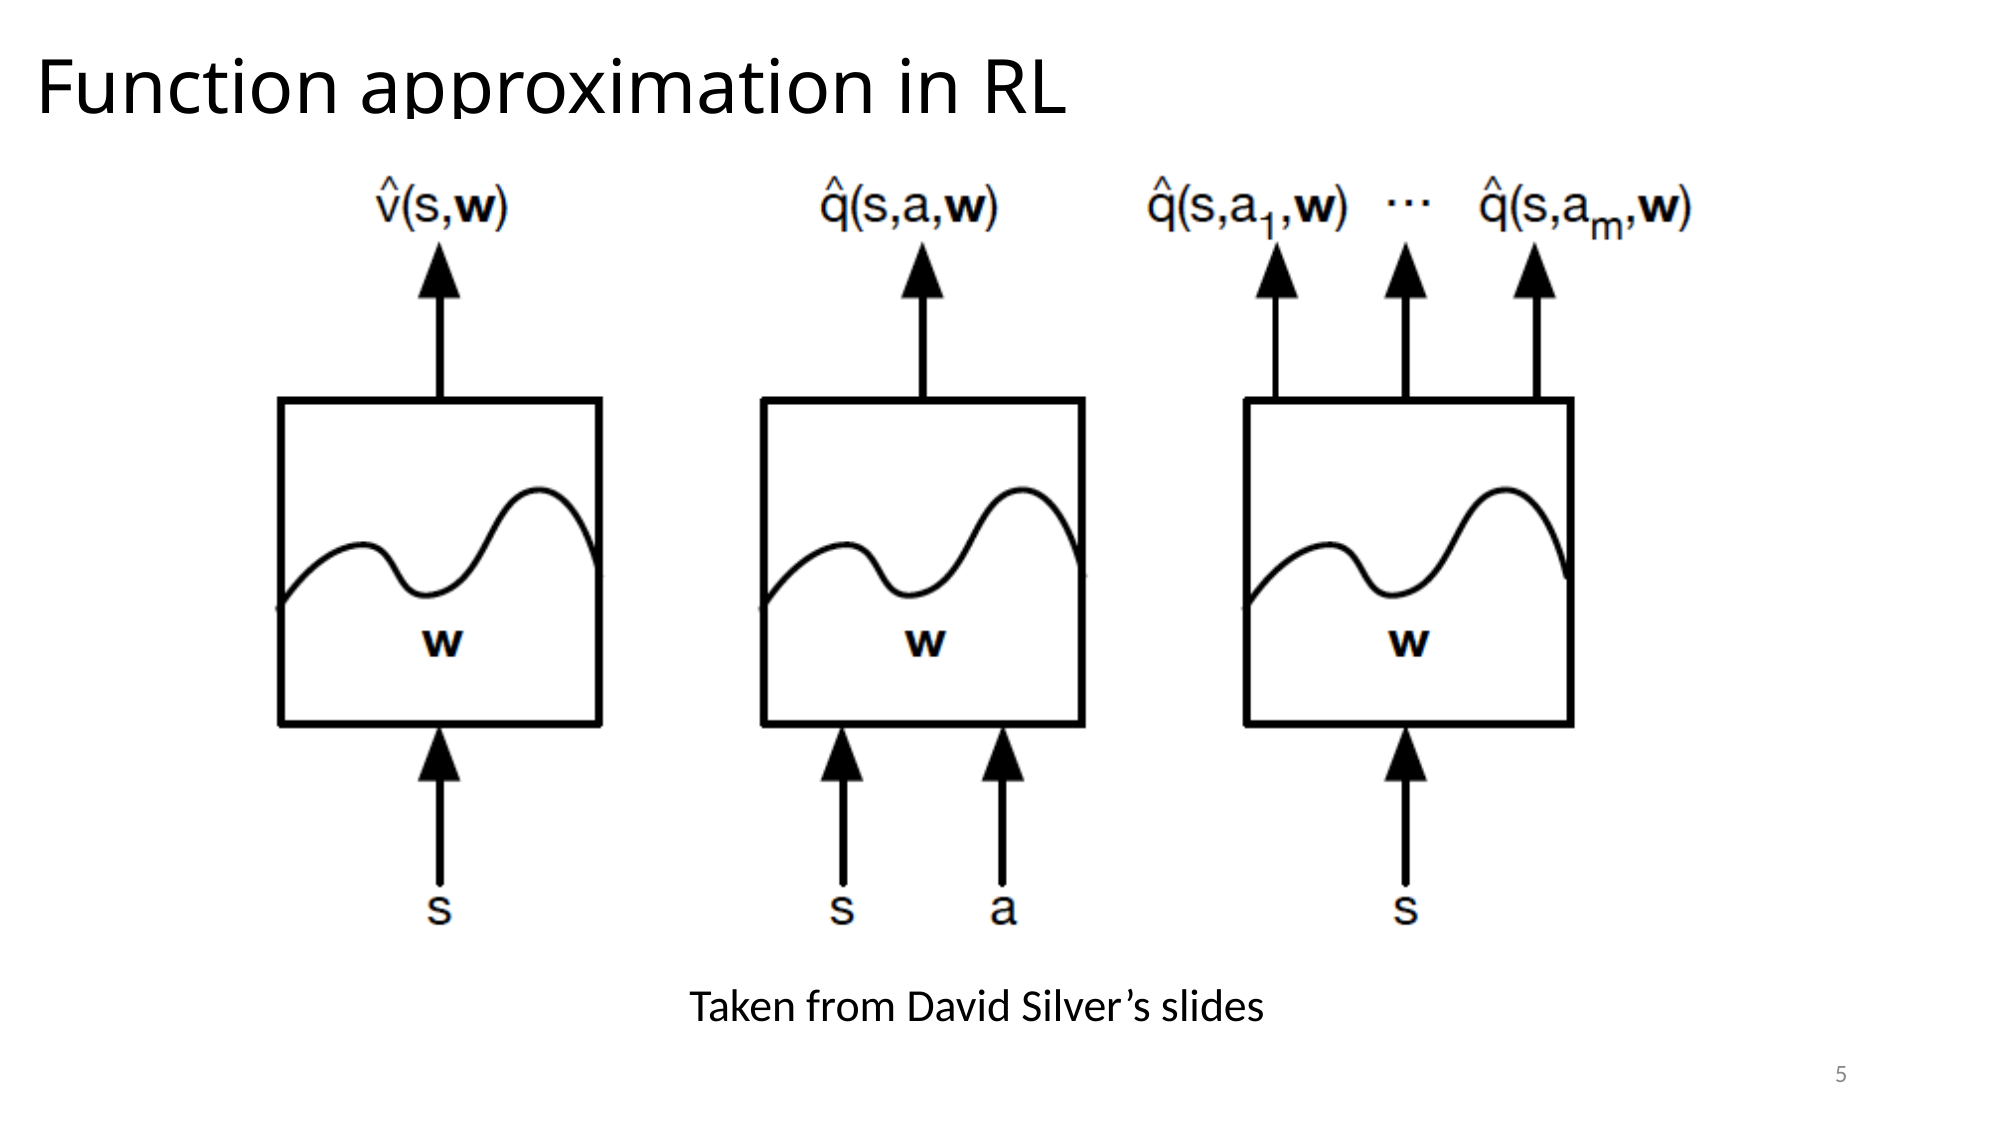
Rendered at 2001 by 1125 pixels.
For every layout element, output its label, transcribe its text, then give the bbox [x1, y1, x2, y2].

slide_number 5 [1412, 1042, 1863, 1103]
text_box Taken from David Silver’s slides [51, 967, 1913, 1038]
picture [202, 119, 1742, 955]
title Function approximation in RL [20, 0, 1444, 183]
